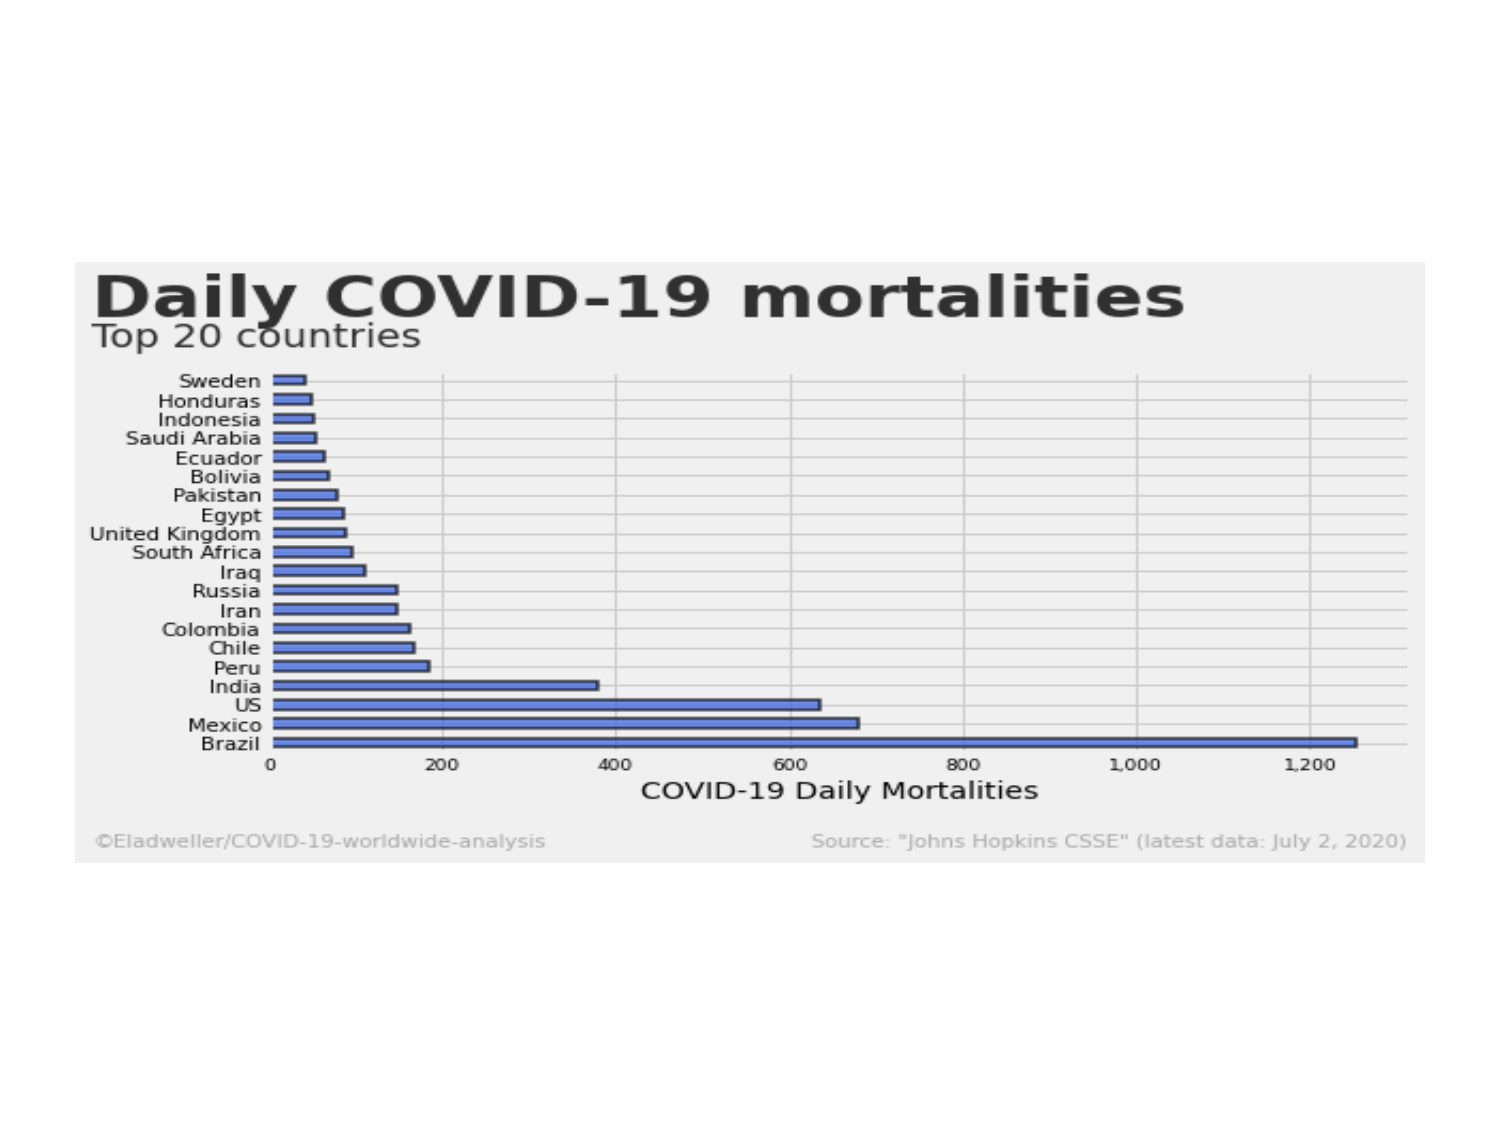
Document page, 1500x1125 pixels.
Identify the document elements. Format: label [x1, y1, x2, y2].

picture [74, 262, 1426, 863]
